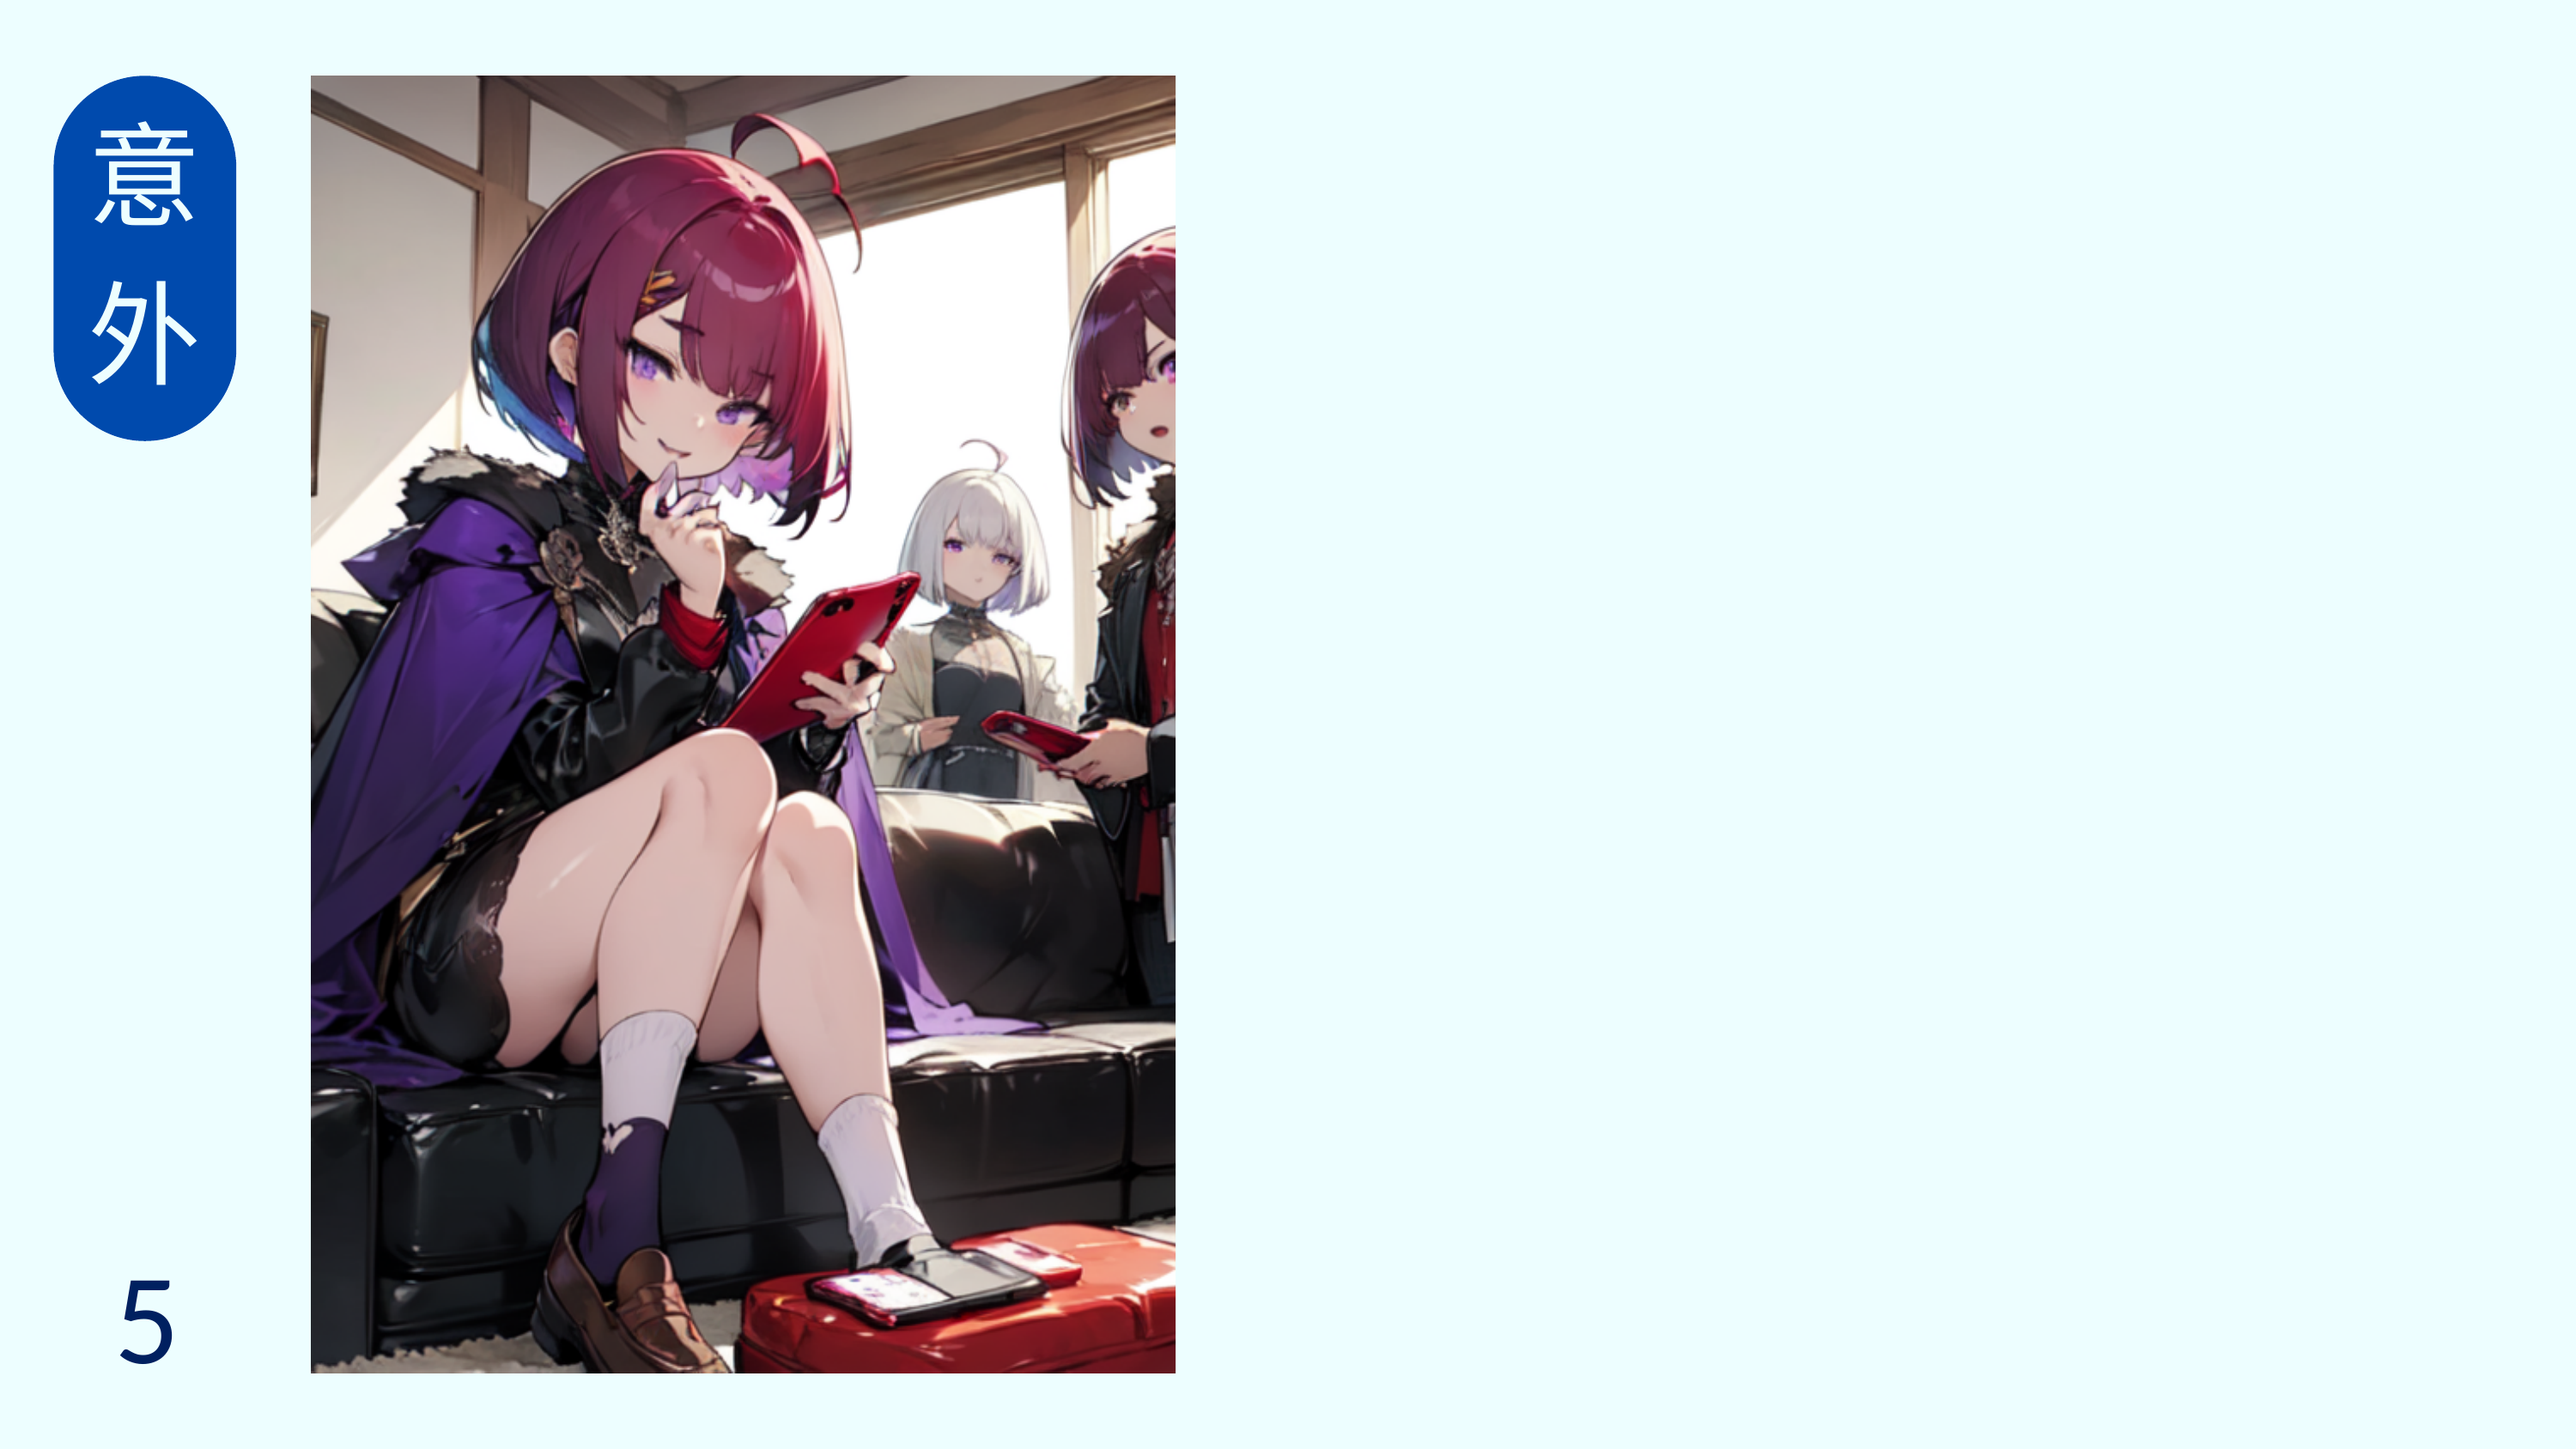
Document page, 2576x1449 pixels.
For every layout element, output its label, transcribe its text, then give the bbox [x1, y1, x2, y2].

text_box 意 外 [76, 356, 213, 399]
text_box [310, 76, 1176, 1373]
text_box 意 外 [76, 82, 213, 166]
text_box 5 [101, 1228, 188, 1396]
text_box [0, 167, 328, 350]
